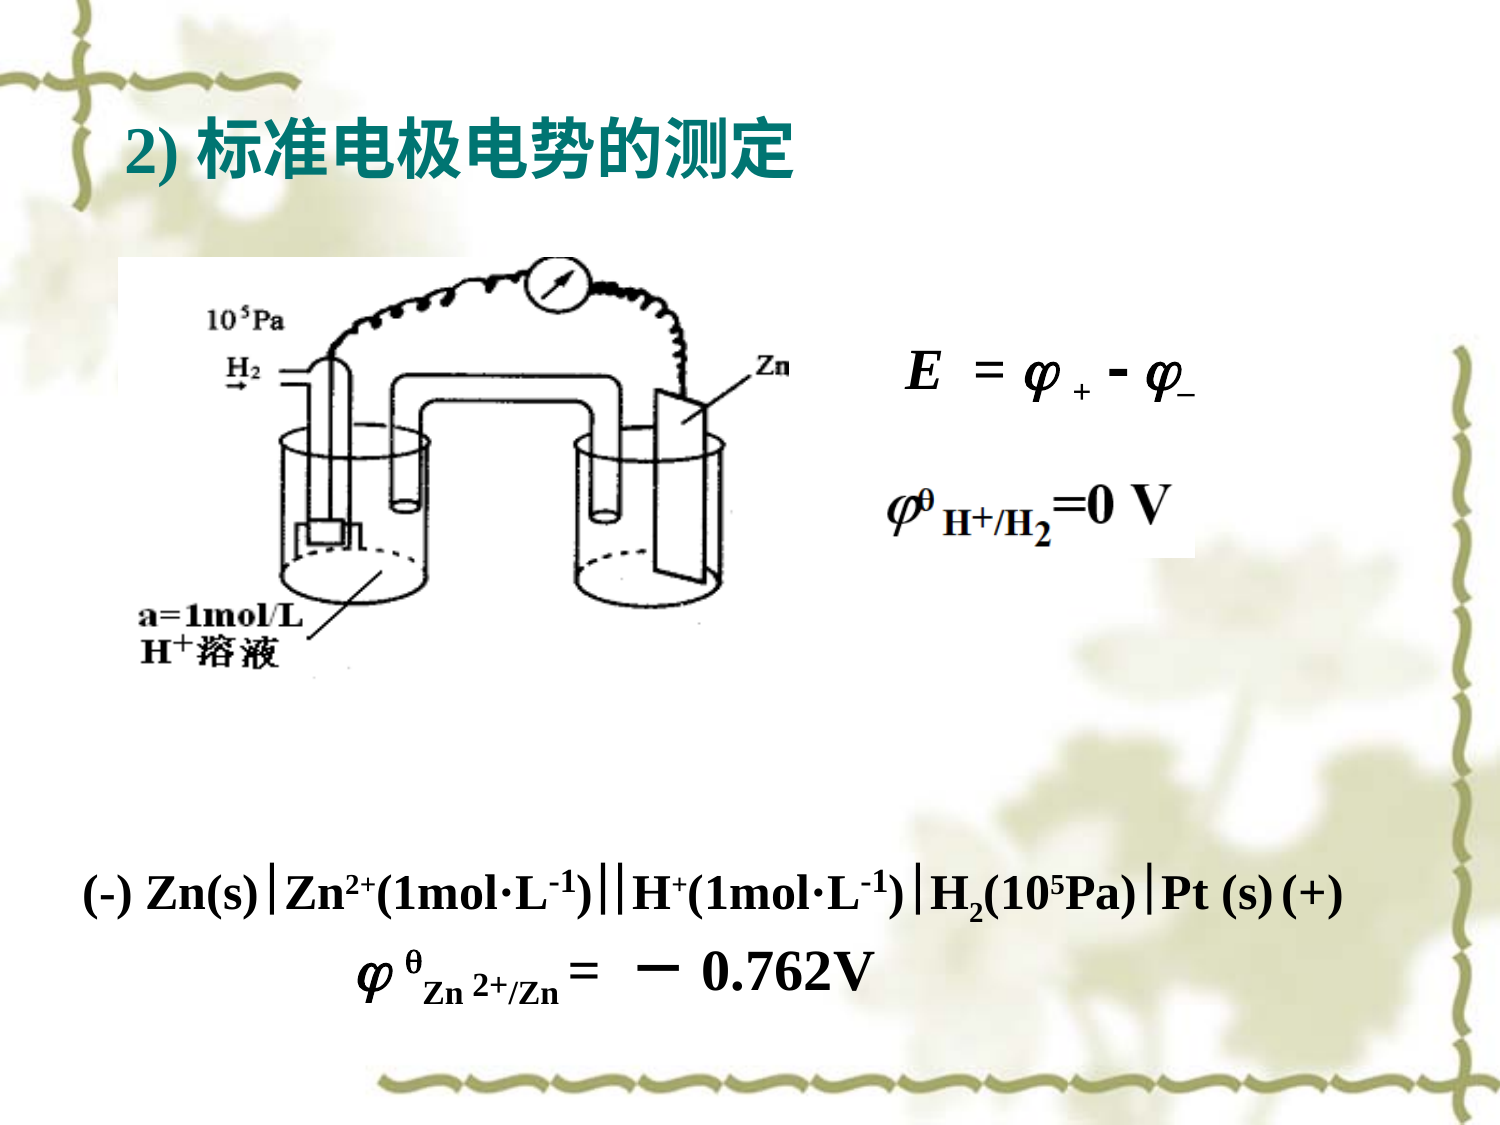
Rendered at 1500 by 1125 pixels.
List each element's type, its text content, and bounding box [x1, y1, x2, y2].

text_box 2)标准电极电势的测定 [109, 99, 881, 195]
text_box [67, 843, 1393, 1010]
picture [0, 0, 1500, 1125]
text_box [118, 257, 790, 714]
text_box E =  +  – [890, 307, 1210, 531]
